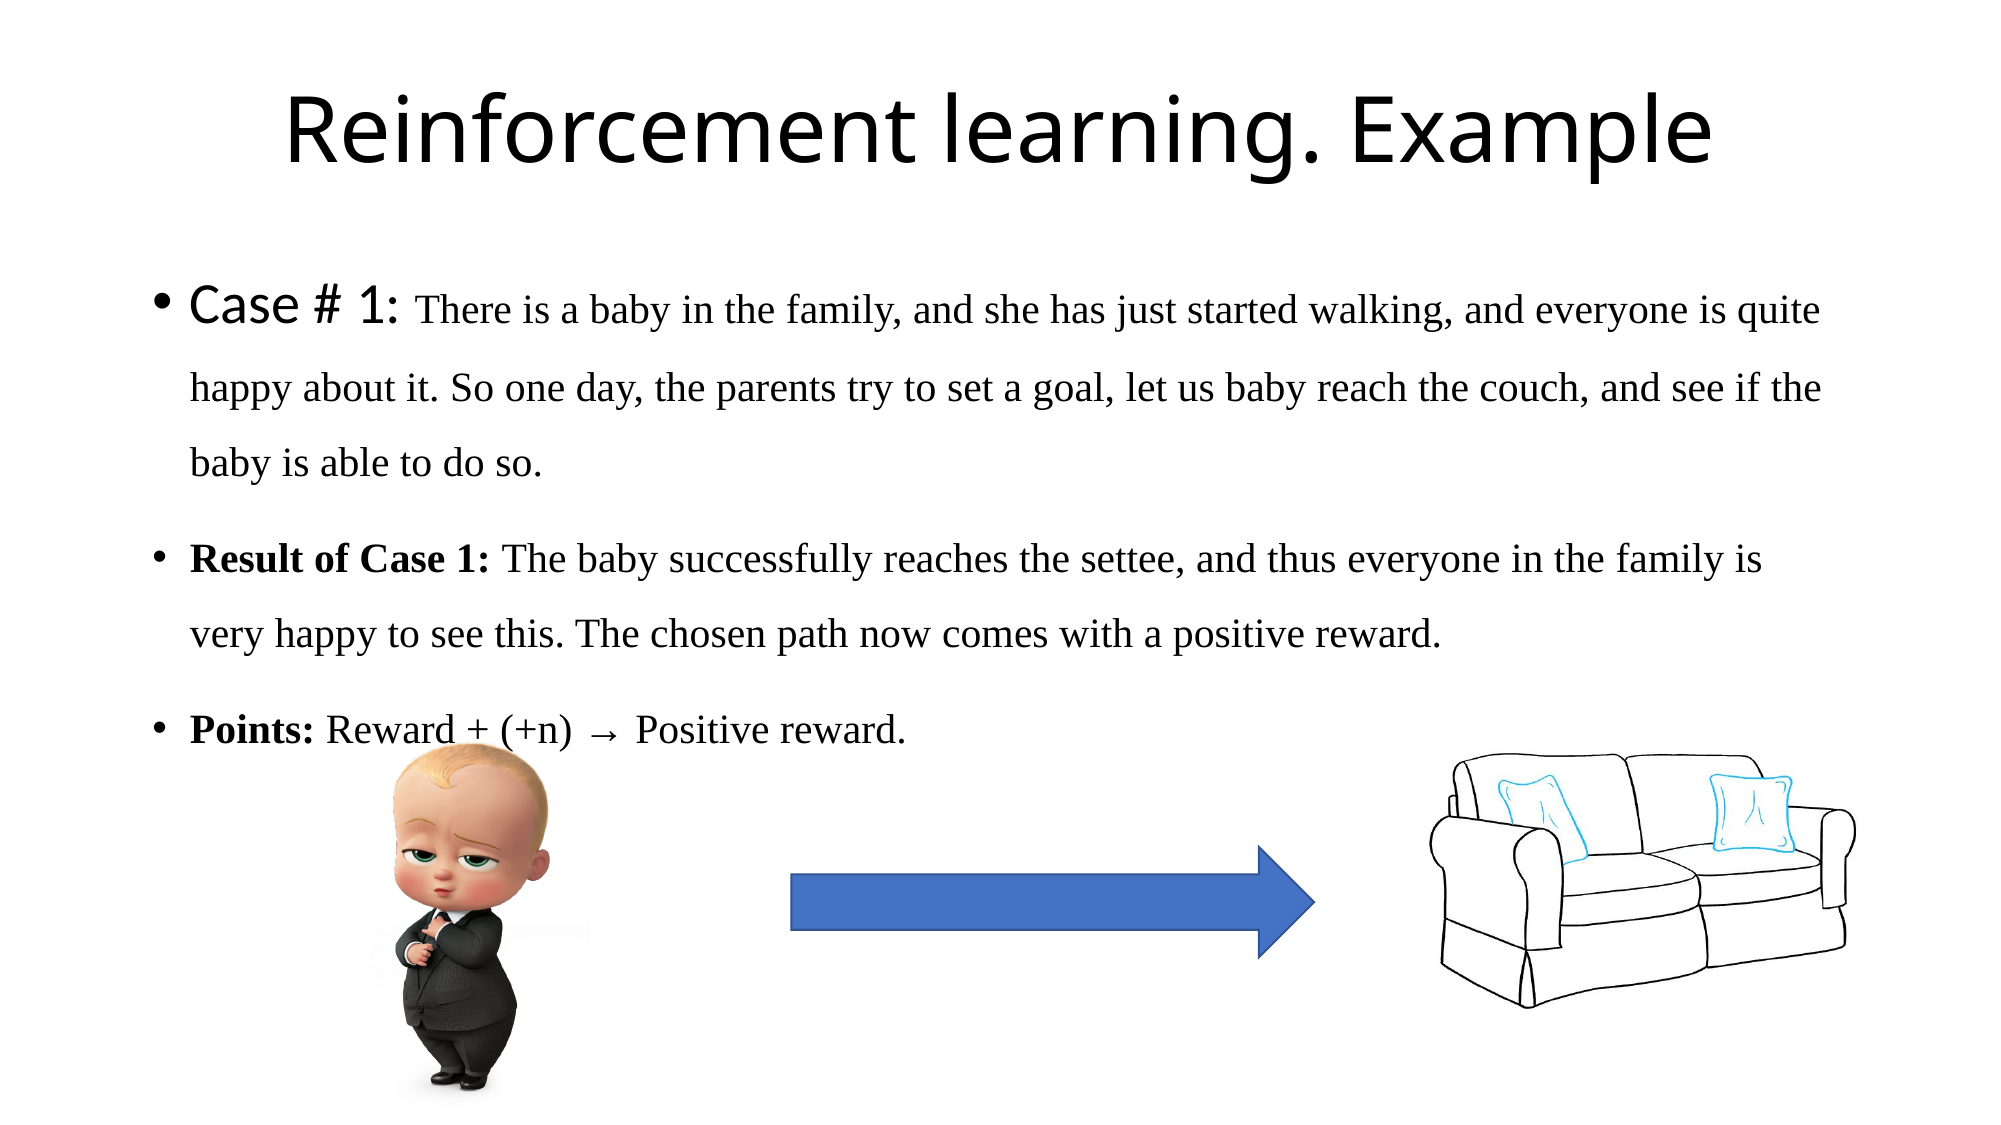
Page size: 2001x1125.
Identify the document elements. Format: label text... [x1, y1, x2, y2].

picture [338, 723, 591, 1125]
text_box [790, 844, 1316, 960]
title Reinforcement learning. Example [137, 42, 1863, 222]
list Case # 1: There is a baby in the family, and she has just started walking, and everyone is quite happy about it. So one day, the parents try to set a goal, let us baby reach the couch, and see if the baby is able to do so. Result of Case 1: The baby successfully reaches the settee, and thus everyone in the family is very happy to see this. The chosen path now comes with a positive reward. Points: Reward + (+n) → Positive reward. [137, 222, 1863, 1014]
picture [1421, 666, 1863, 1107]
